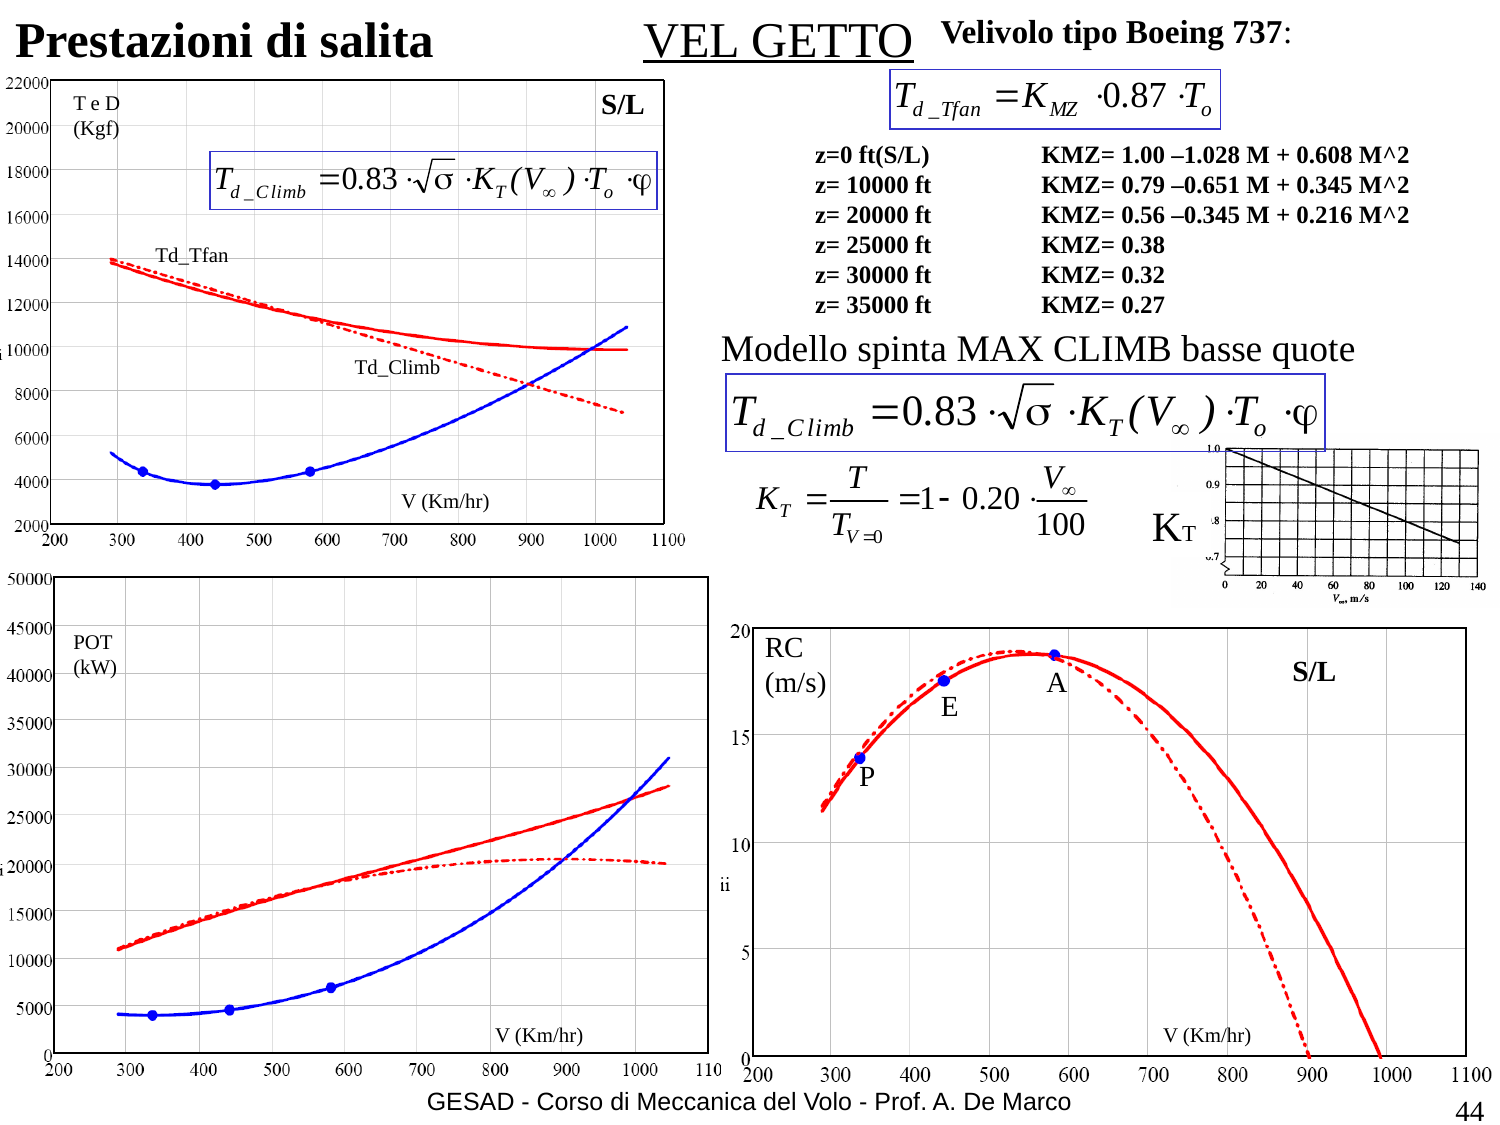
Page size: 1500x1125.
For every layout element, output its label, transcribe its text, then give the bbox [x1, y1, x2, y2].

picture [0, 433, 1500, 1091]
text_box Velivolo tipo Boeing 737: [925, 3, 1336, 58]
footer GESAD - Corso di Meccanica del Volo - Prof. A. De Marco [300, 1097, 1200, 1125]
text_box Modello spinta MAX CLIMB basse quote [706, 316, 1371, 377]
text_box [749, 456, 1095, 551]
title Prestazioni di salita [0, 1, 628, 69]
text_box z=0 ft(S/L) KMZ= 1.00 –1.028 M + 0.608 M^2 z= 10000 ft KMZ= 0.79 –0.651 M + 0.345 M^2 z= 20000 ft KMZ= 0.56 –0.345 M + 0.216 M^2 z= 25000 ft KMZ= 0.38 z= 30000 ft KMZ= 0.32 z= 35000 ft KMZ= 0.27 [726, 131, 1477, 326]
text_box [726, 374, 1325, 451]
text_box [890, 70, 1220, 129]
slide_number 44 [1200, 1096, 1500, 1125]
text_box VEL GETTO [628, 1, 929, 75]
text_box KT [1137, 492, 1166, 557]
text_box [210, 152, 657, 210]
picture [0, 70, 692, 555]
